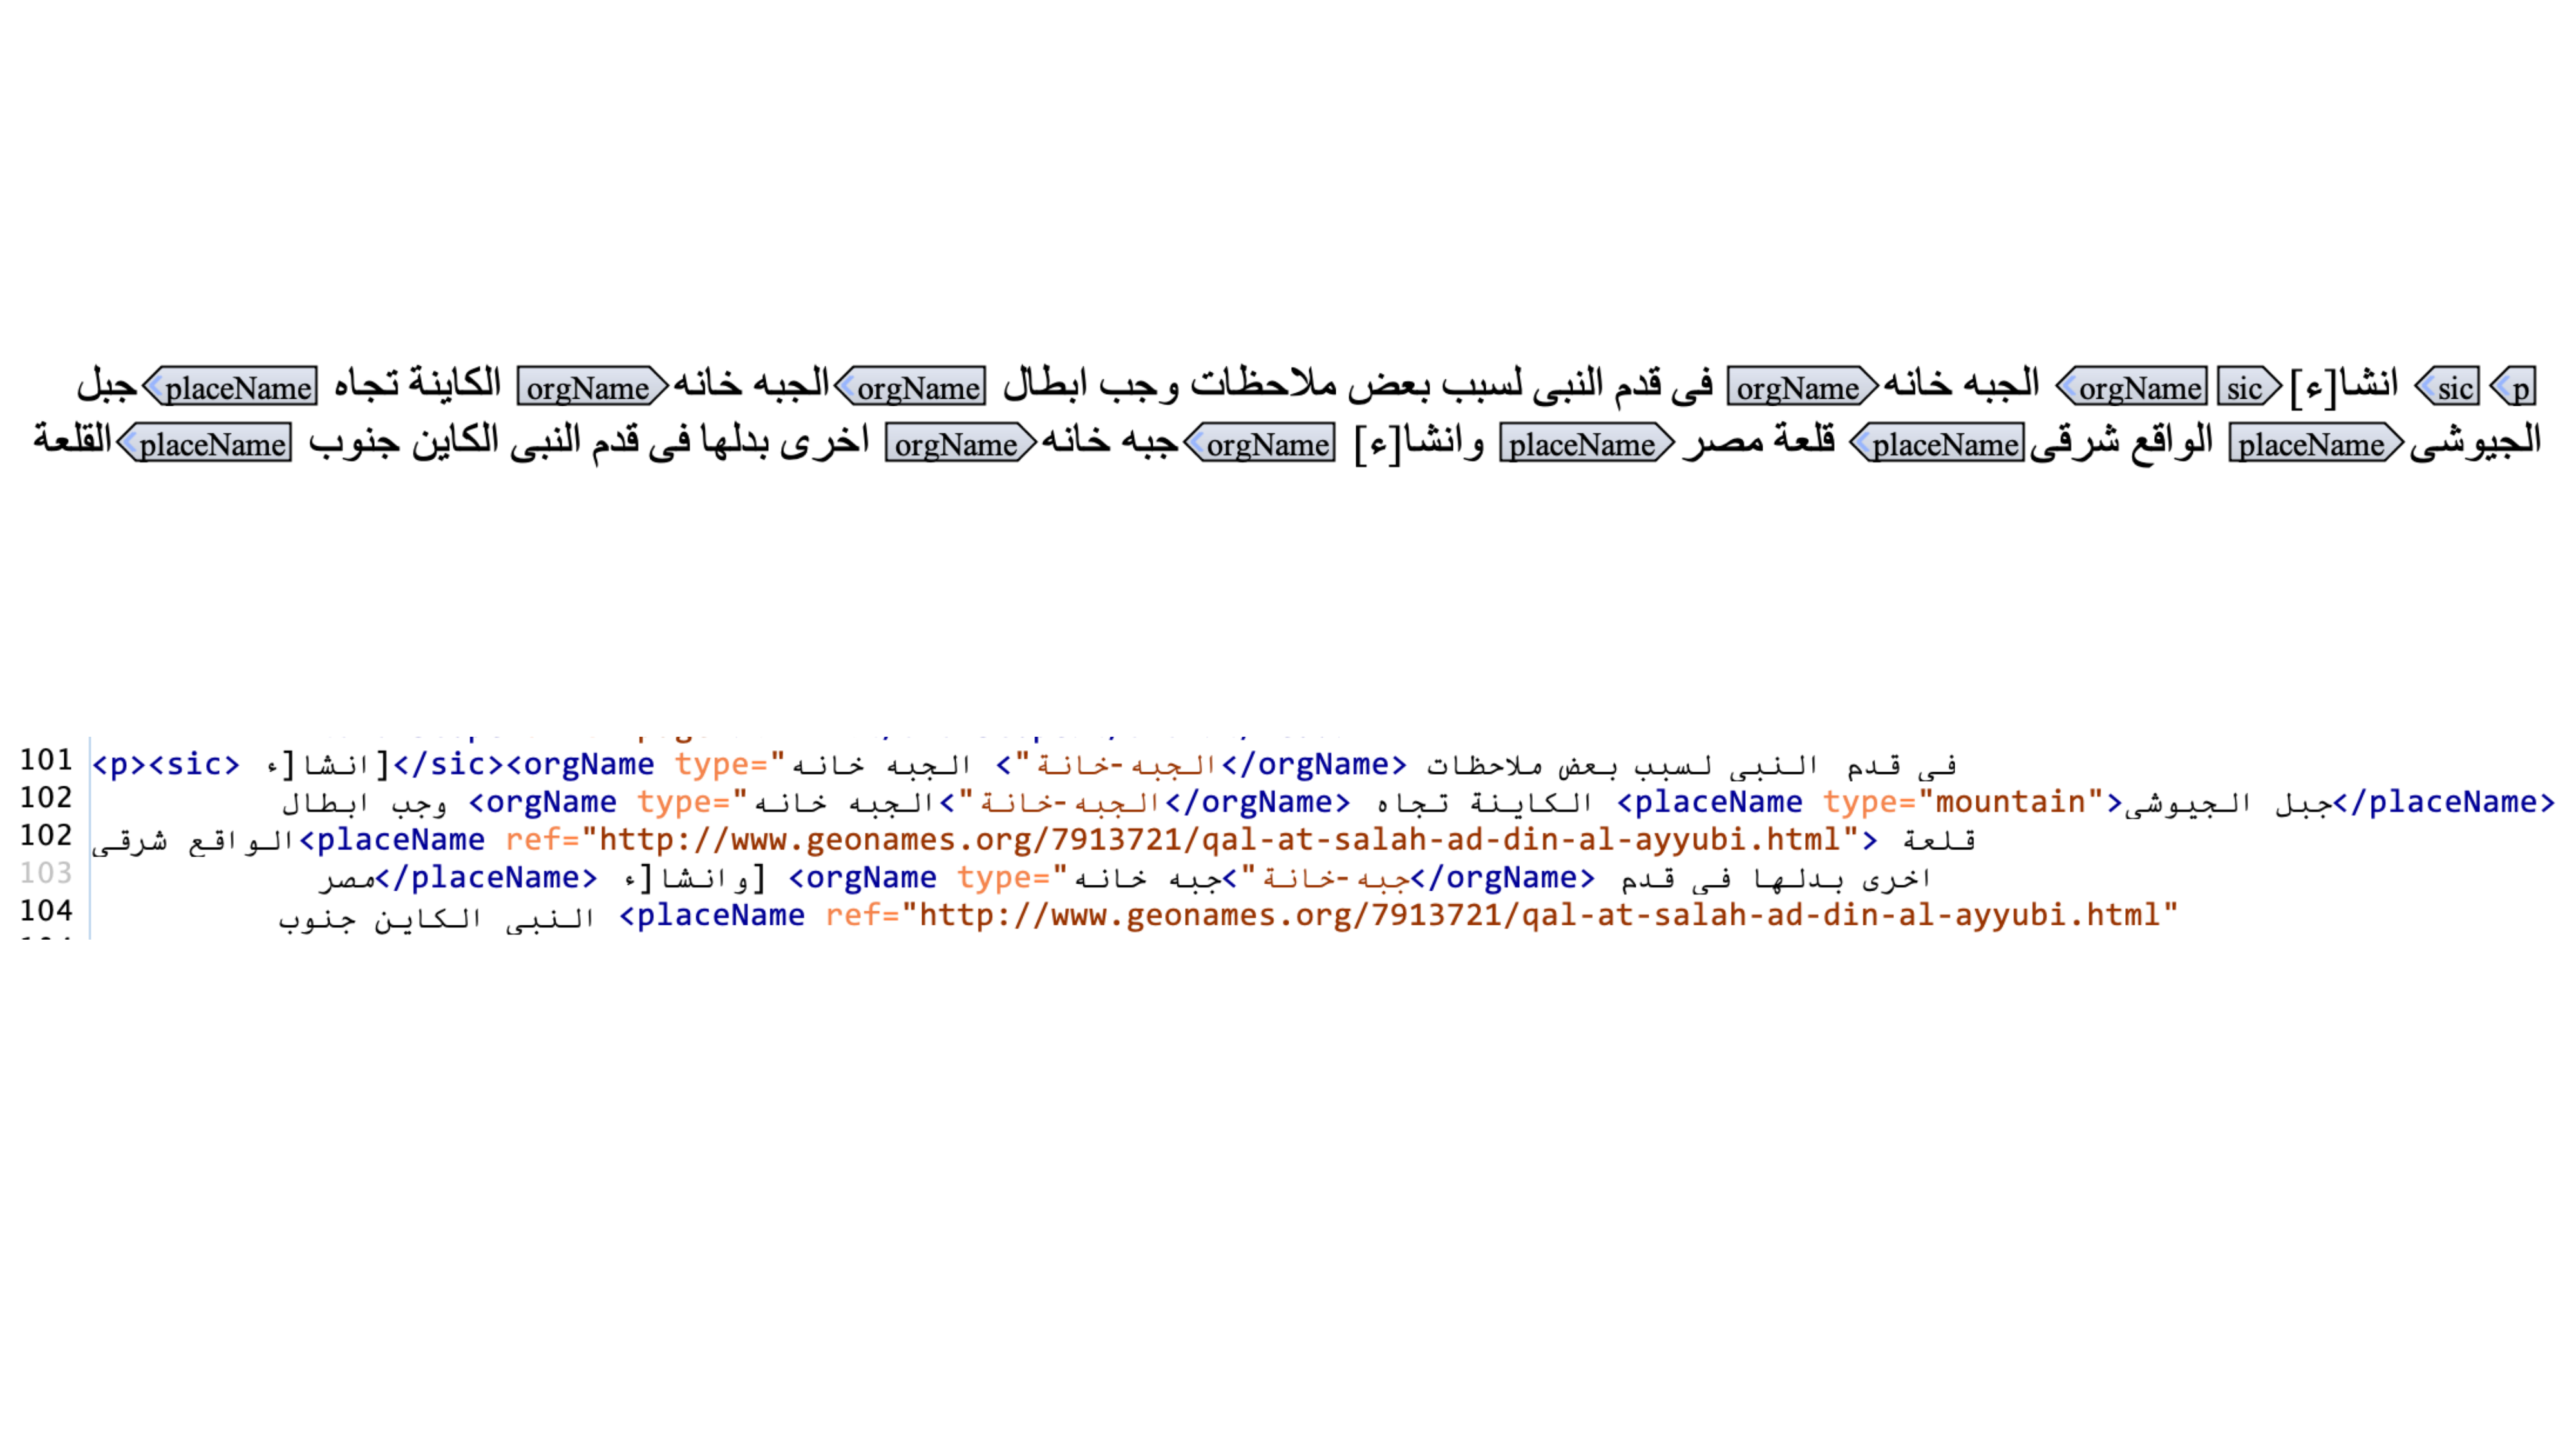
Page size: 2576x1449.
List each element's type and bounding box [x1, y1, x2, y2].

picture [8, 737, 2567, 940]
picture [0, 359, 2546, 473]
